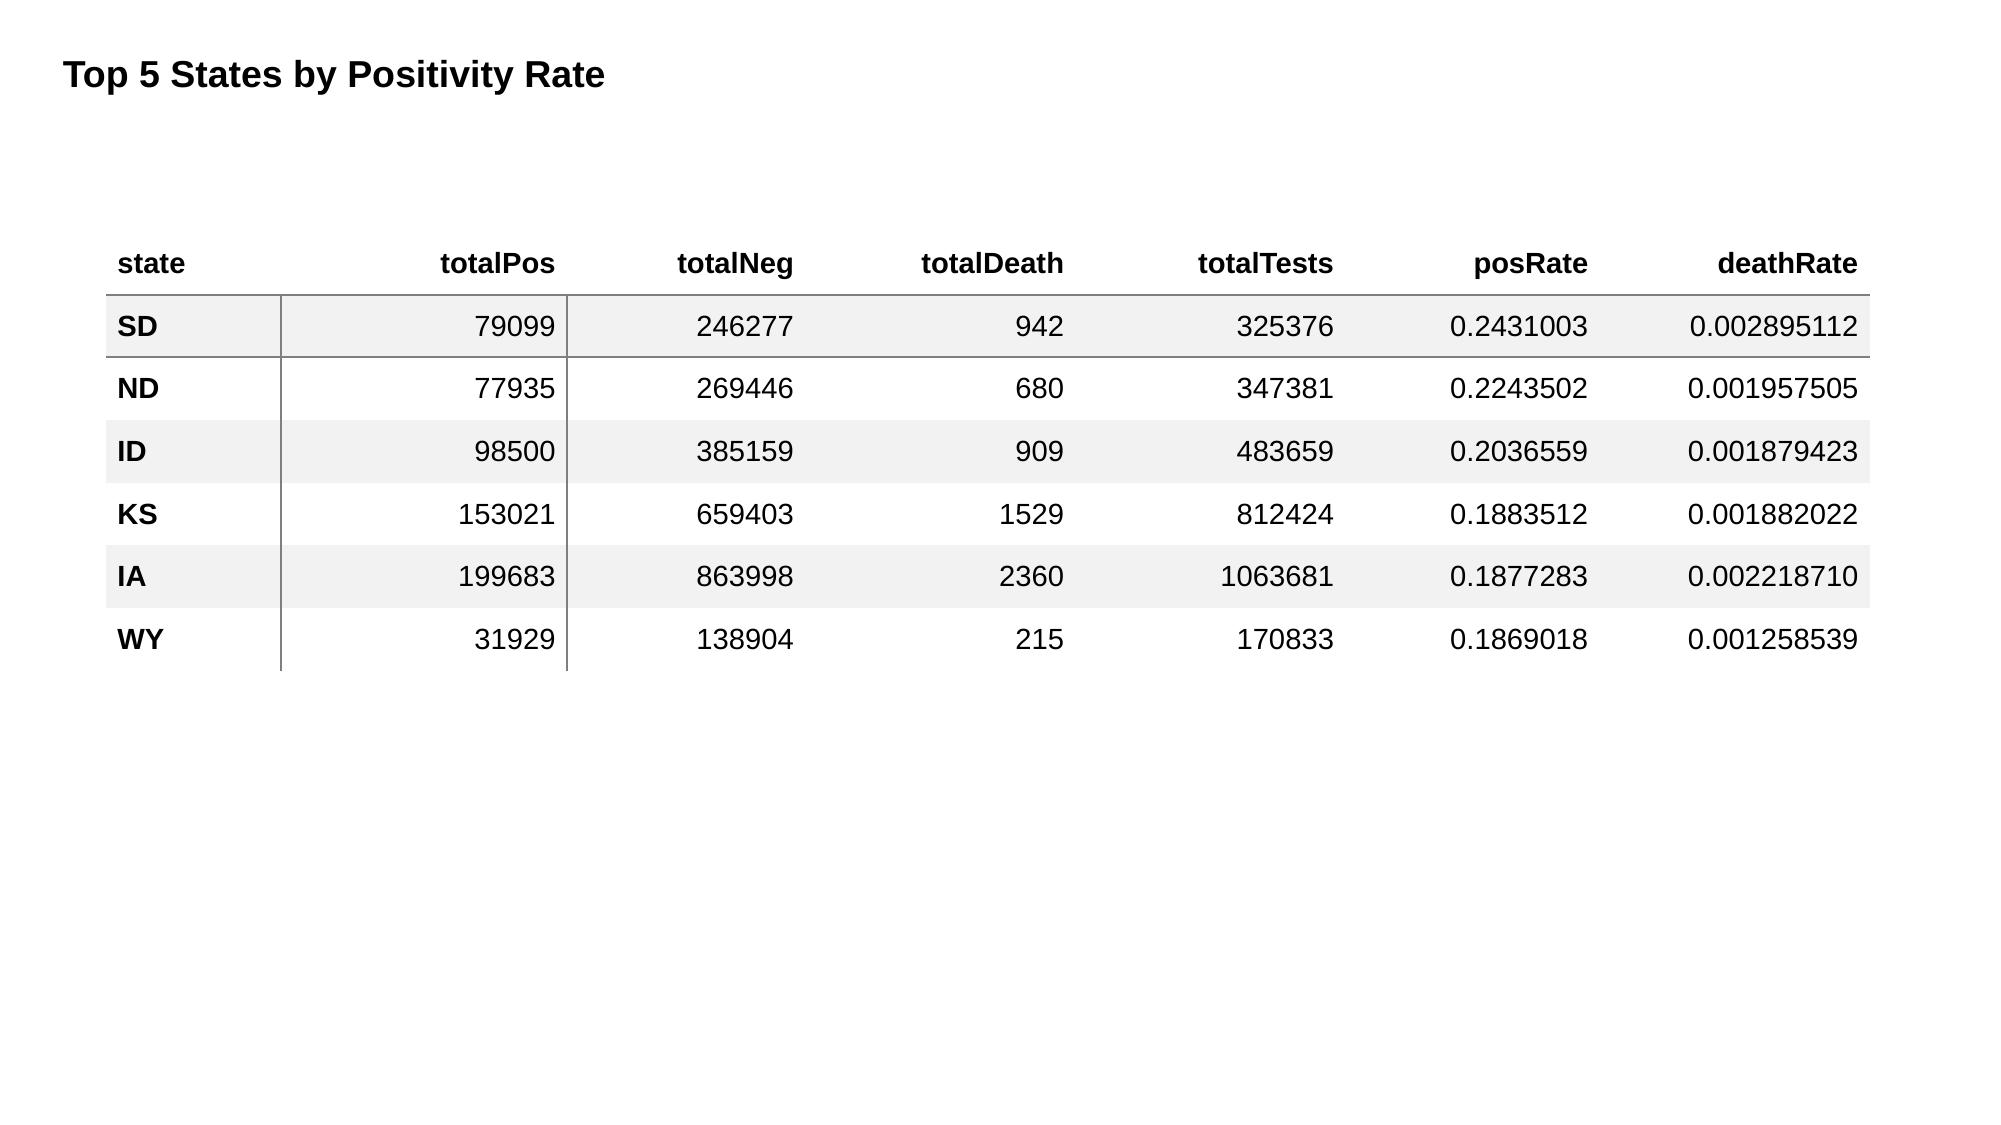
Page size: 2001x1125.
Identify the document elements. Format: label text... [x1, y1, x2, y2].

table_header deathRate [1600, 232, 1870, 294]
table_cell 269446 [568, 358, 805, 420]
table_cell 0.002895112 [1600, 296, 1870, 356]
table_cell 0.001882022 [1600, 483, 1870, 545]
table_cell 0.1877283 [1345, 545, 1600, 608]
table_cell 0.2036559 [1345, 420, 1600, 483]
table_cell 909 [805, 420, 1075, 483]
table_header totalDeath [805, 232, 1075, 294]
table_header posRate [1345, 232, 1600, 294]
table_cell 0.1869018 [1345, 608, 1600, 671]
table_cell 153021 [282, 483, 566, 545]
table_cell 0.1883512 [1345, 483, 1600, 545]
table_cell 31929 [282, 608, 566, 671]
table_cell 1529 [805, 483, 1075, 545]
table_cell 942 [805, 296, 1075, 356]
table_header totalNeg [567, 232, 805, 294]
table_cell 347381 [1075, 358, 1345, 420]
table_cell IA [106, 545, 280, 608]
table_cell 0.001957505 [1600, 358, 1870, 420]
table_cell 0.002218710 [1600, 545, 1870, 608]
table_cell 863998 [568, 545, 805, 608]
table_cell 483659 [1075, 420, 1345, 483]
table_header totalPos [281, 232, 567, 294]
table_cell 170833 [1075, 608, 1345, 671]
table_cell 0.001879423 [1600, 420, 1870, 483]
table_cell 199683 [282, 545, 566, 608]
table_cell SD [106, 296, 280, 356]
table_cell 0.001258539 [1600, 608, 1870, 671]
table_cell 0.2431003 [1345, 296, 1600, 356]
table_header totalTests [1075, 232, 1345, 294]
table_cell 325376 [1075, 296, 1345, 356]
table_cell 659403 [568, 483, 805, 545]
table_cell 98500 [282, 420, 566, 483]
table_cell 79099 [282, 296, 566, 356]
table_cell 680 [805, 358, 1075, 420]
table_cell 138904 [568, 608, 805, 671]
table_cell 0.2243502 [1345, 358, 1600, 420]
table_cell 812424 [1075, 483, 1345, 545]
table_cell KS [106, 483, 280, 545]
table_cell 385159 [568, 420, 805, 483]
table_cell 2360 [805, 545, 1075, 608]
table_cell WY [106, 608, 280, 671]
table_cell 77935 [282, 358, 566, 420]
table_cell ID [106, 420, 280, 483]
table_cell 246277 [568, 296, 805, 356]
table_header state [106, 232, 281, 294]
table_cell 215 [805, 608, 1075, 671]
table_cell 1063681 [1075, 545, 1345, 608]
text_box Top 5 States by Positivity Rate [47, 19, 816, 118]
table_cell ND [106, 358, 280, 420]
